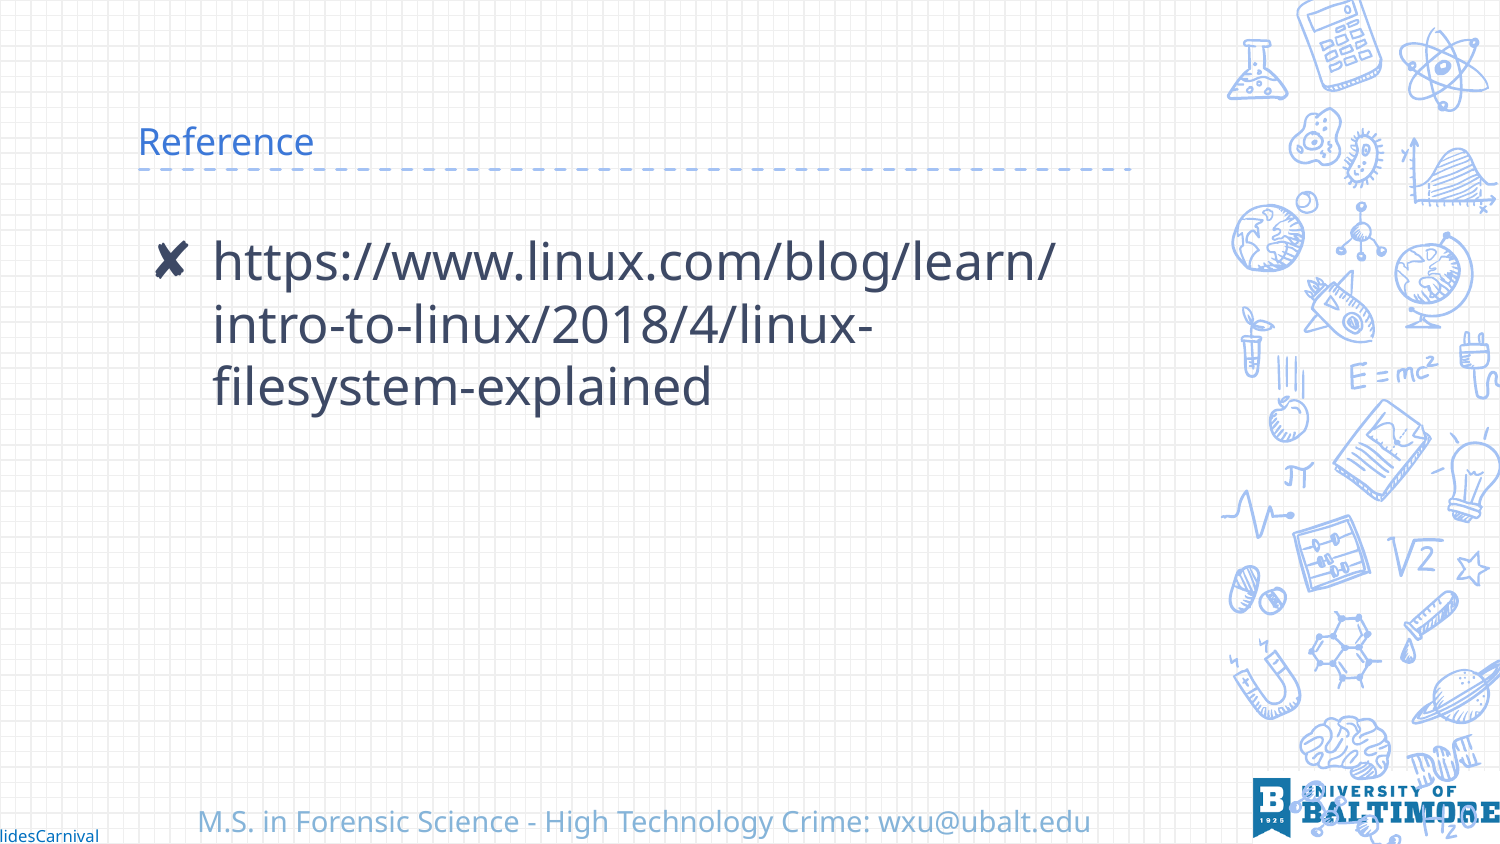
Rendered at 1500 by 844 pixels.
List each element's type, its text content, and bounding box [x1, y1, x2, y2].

picture [1316, 786, 1321, 797]
list https://www.linux.com/blog/learn/intro-to-linux/2018/4/linux-filesystem-explained [122, 213, 1130, 806]
picture [1365, 817, 1376, 833]
picture [1327, 813, 1336, 822]
picture [1253, 771, 1500, 844]
title Reference [122, 36, 1130, 178]
